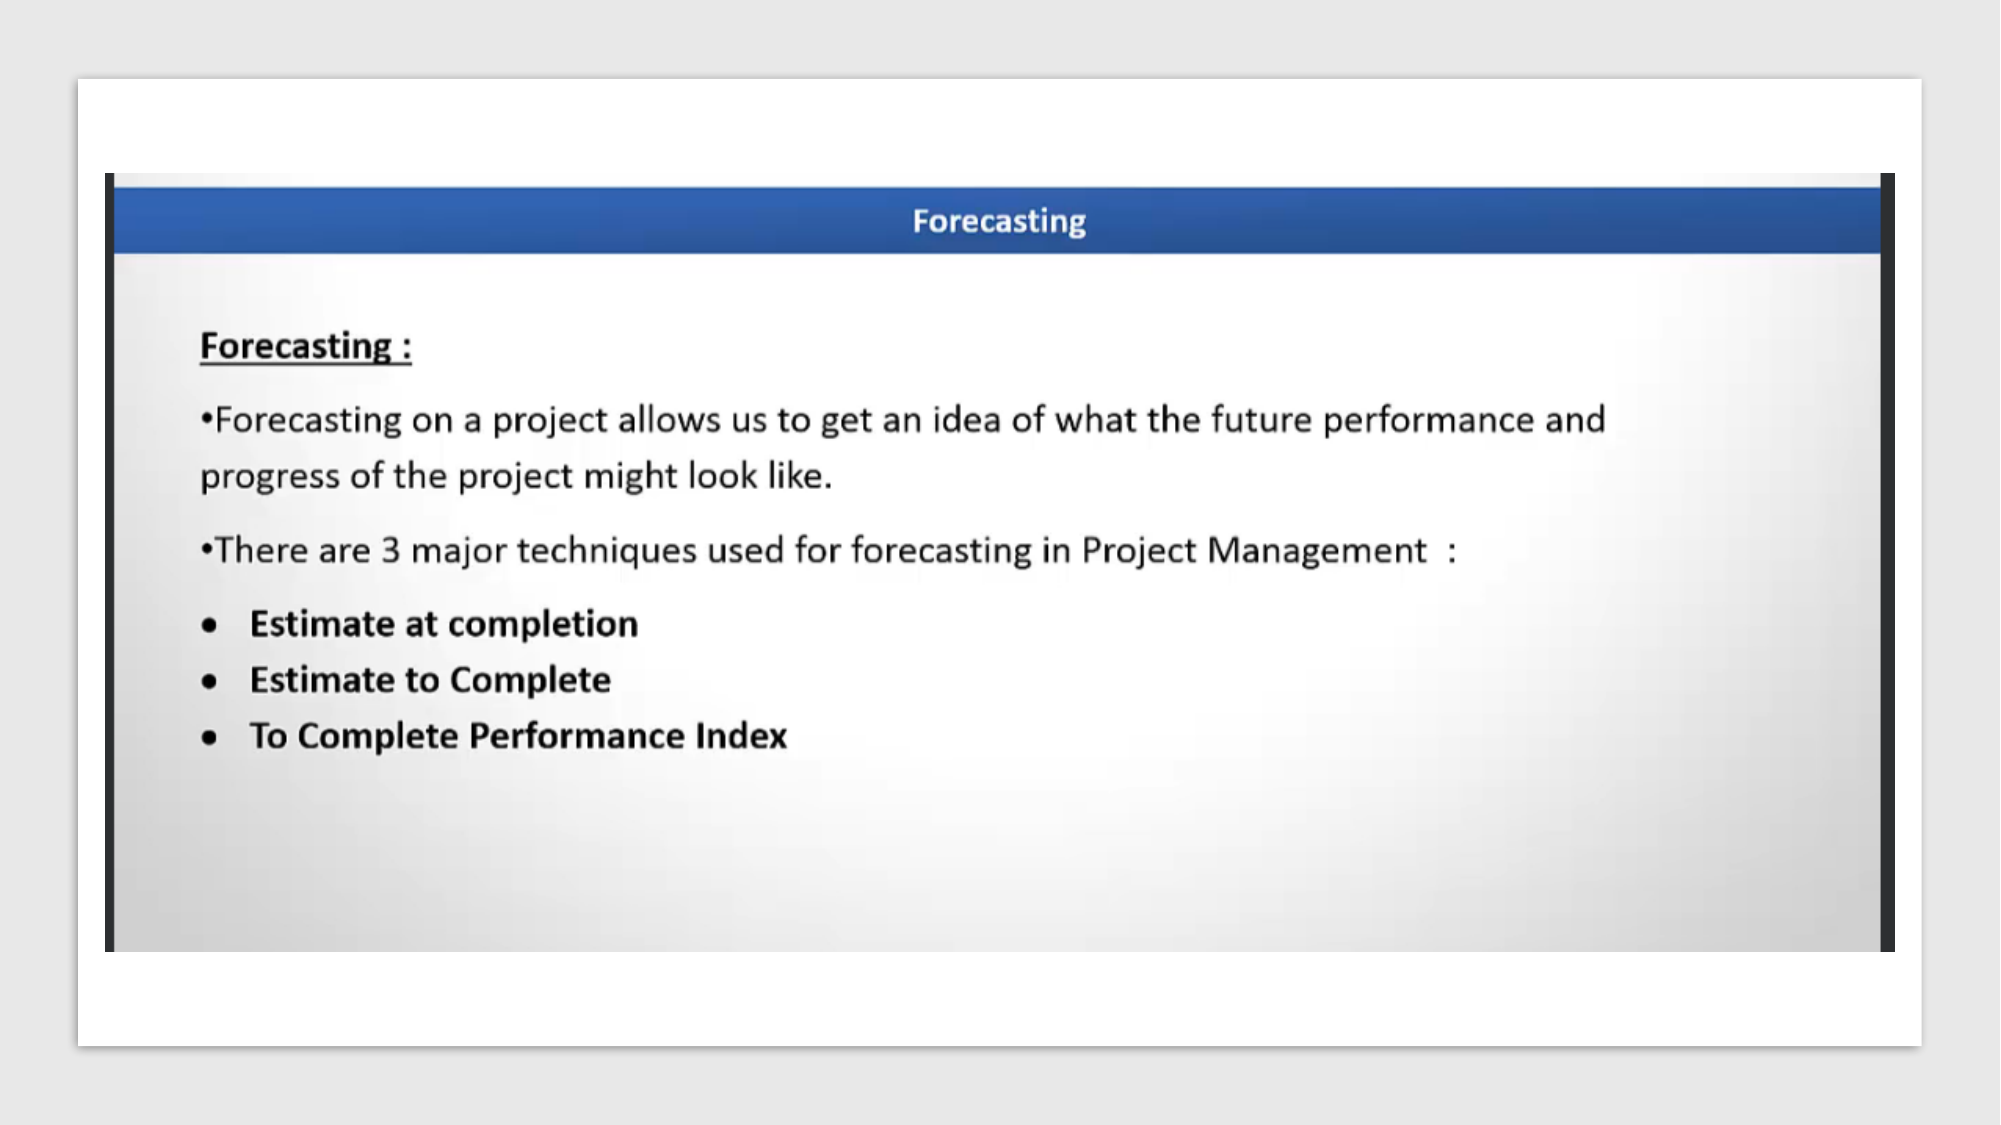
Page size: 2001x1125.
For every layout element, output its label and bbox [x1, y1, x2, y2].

text_box [0, 0, 2000, 1125]
list [104, 172, 1895, 953]
text_box [77, 77, 1923, 1048]
